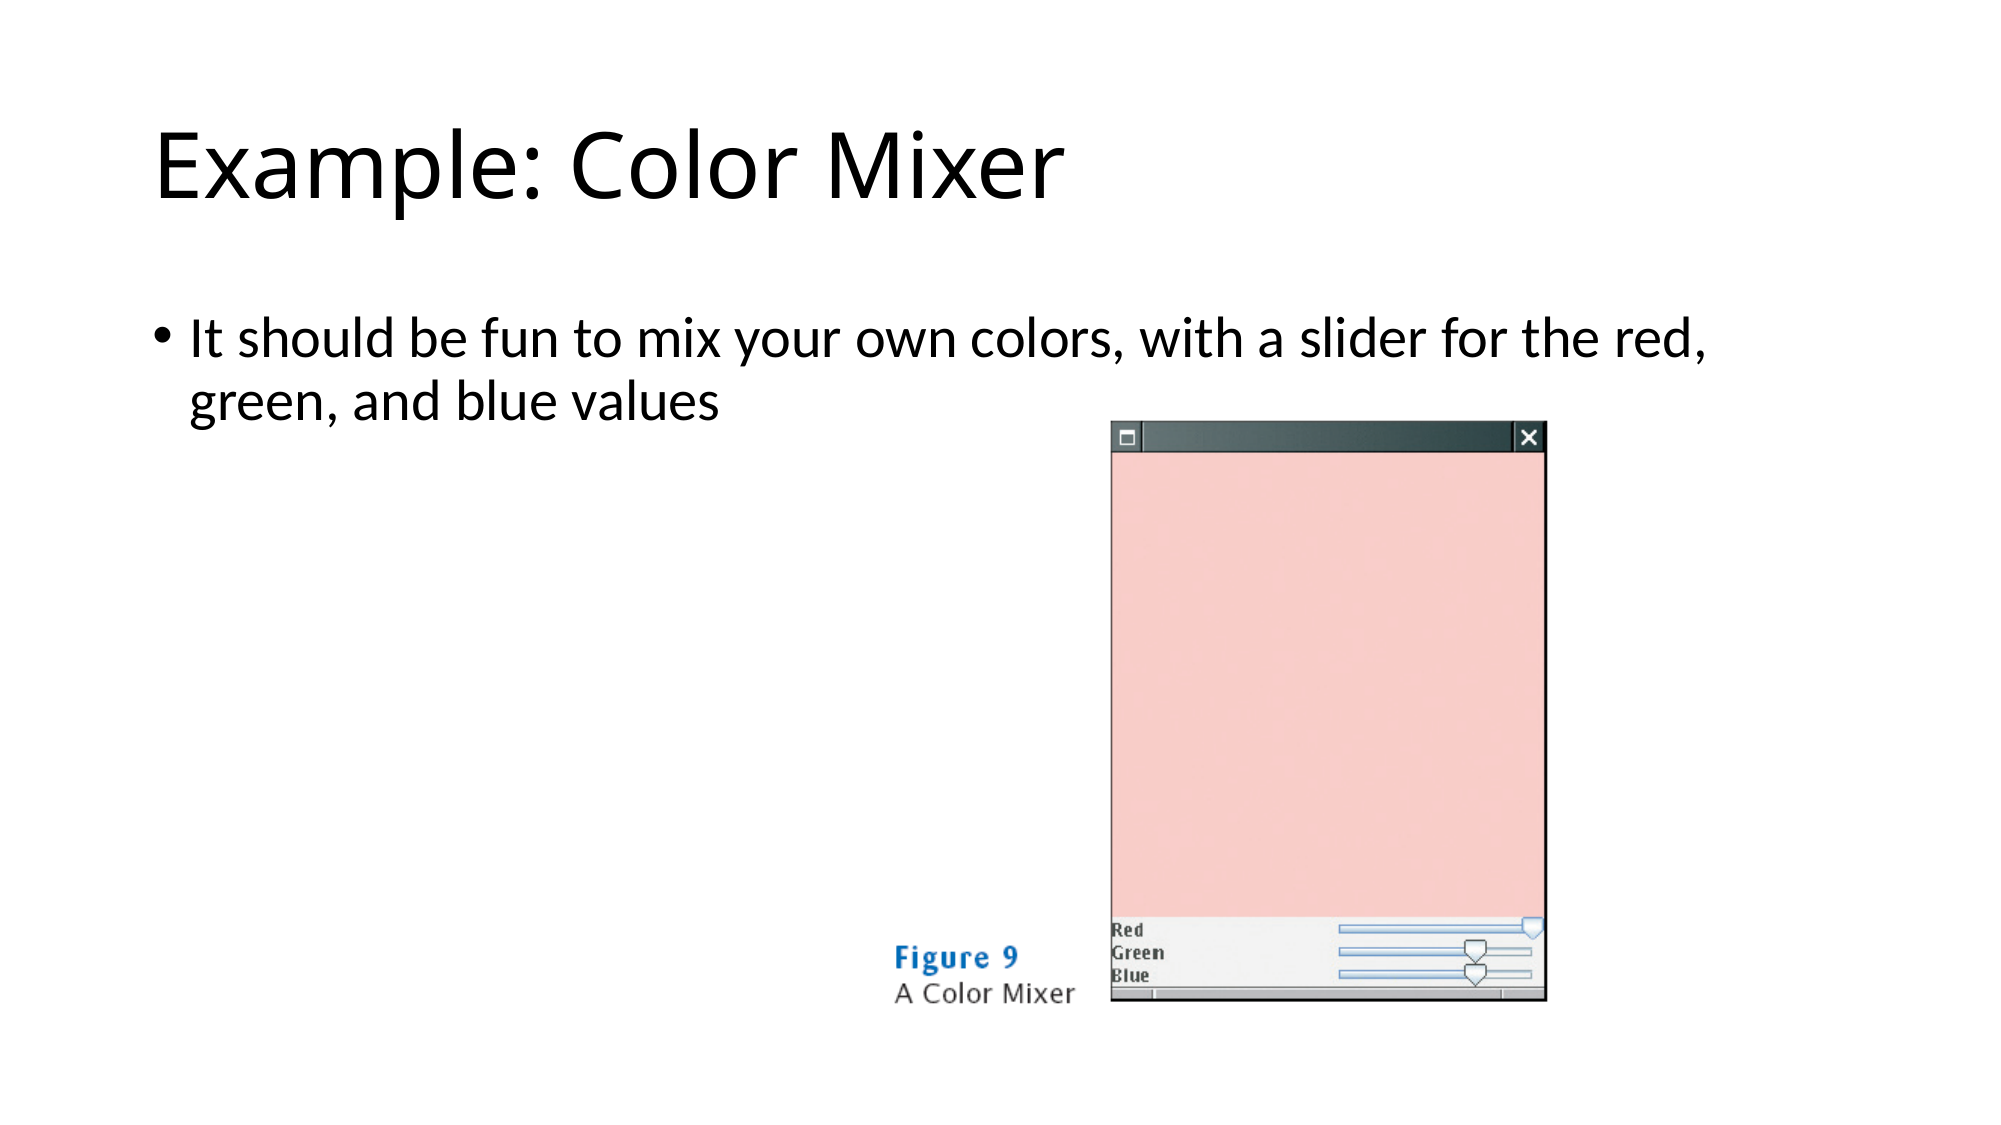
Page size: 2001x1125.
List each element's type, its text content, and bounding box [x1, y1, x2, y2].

list It should be fun to mix your own colors, with a slider for the red, green, and blue values [137, 299, 1863, 1014]
picture [889, 415, 1555, 1014]
title Example: Color Mixer [137, 59, 1863, 278]
